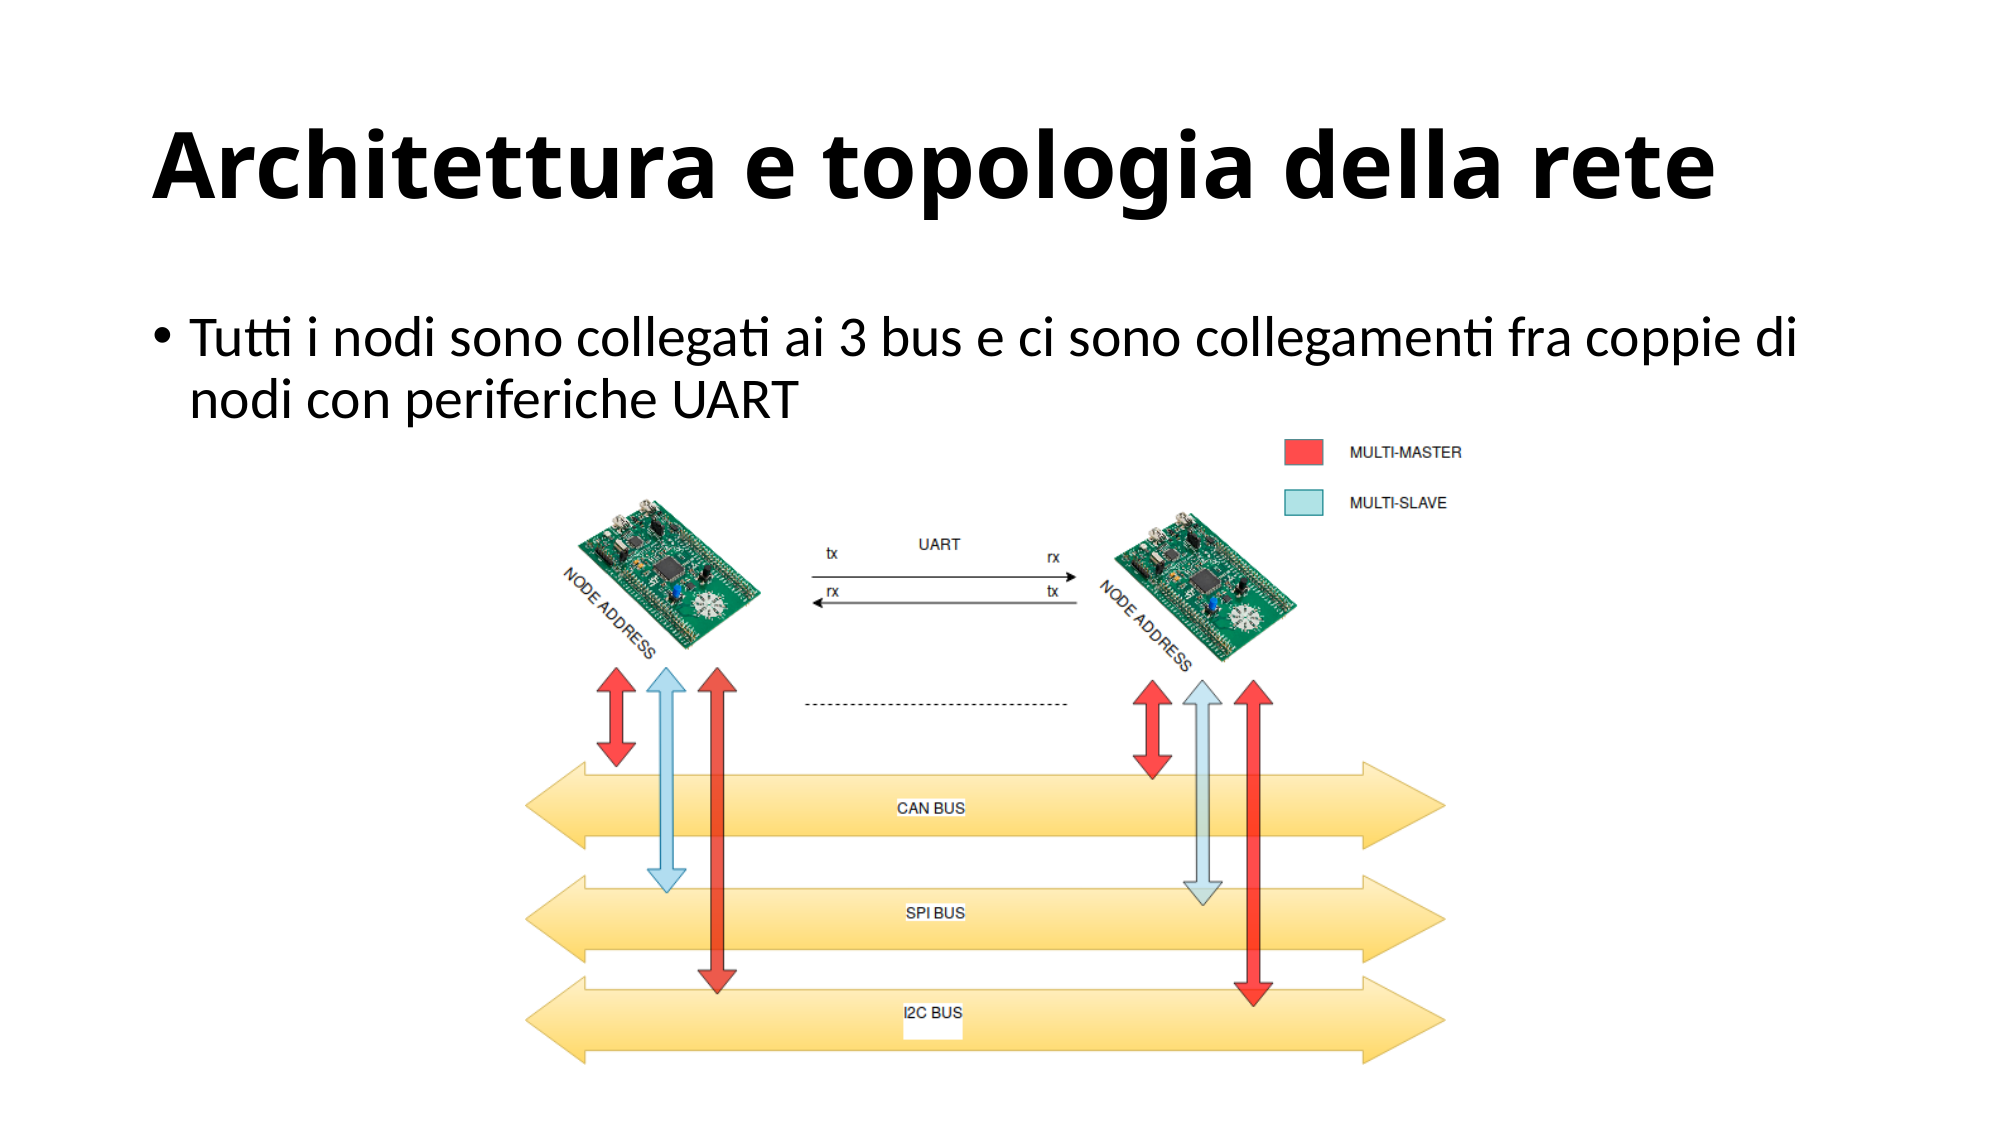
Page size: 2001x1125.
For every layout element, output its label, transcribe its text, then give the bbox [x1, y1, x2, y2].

picture [525, 439, 1475, 1065]
list Tutti i nodi sono collegati ai 3 bus e ci sono collegamenti fra coppie di nodi con periferiche UART [137, 299, 1863, 440]
title Architettura e topologia della rete [137, 59, 1863, 278]
